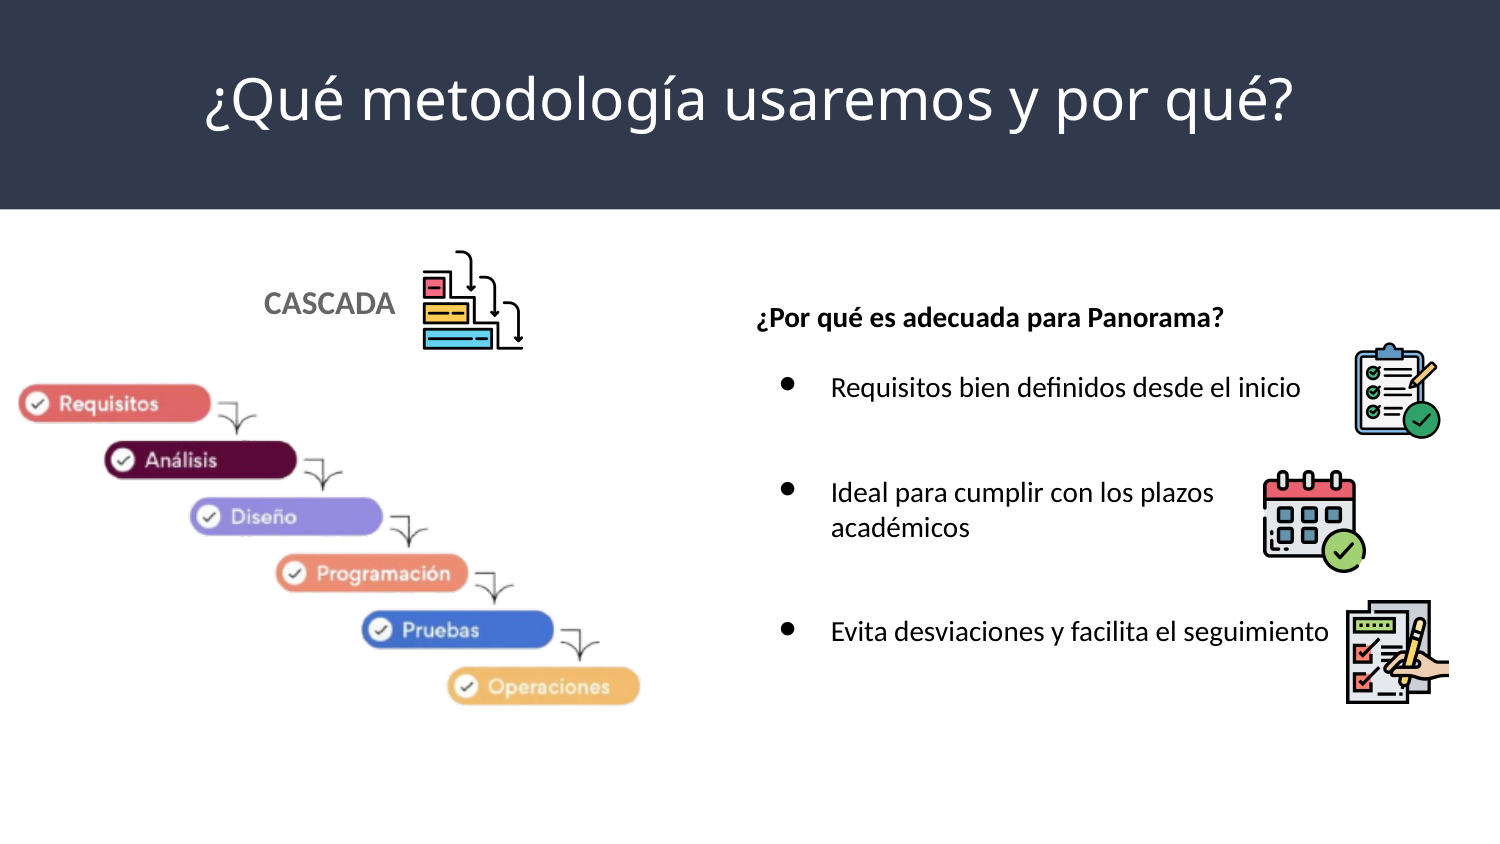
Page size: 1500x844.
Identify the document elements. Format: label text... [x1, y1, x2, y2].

title ¿Qué metodología usaremos y por qué? [51, 47, 1449, 150]
picture [10, 248, 650, 751]
list CASCADA [219, 259, 417, 337]
picture [1263, 469, 1367, 573]
picture [1346, 600, 1450, 704]
text_box ¿Por qué es adecuada para Panorama? Requisitos bien definidos desde el inicio Ideal para cumplir con los plazos académicos Evita desviaciones y facilita el seguimiento [740, 283, 1350, 663]
picture [1346, 339, 1450, 442]
